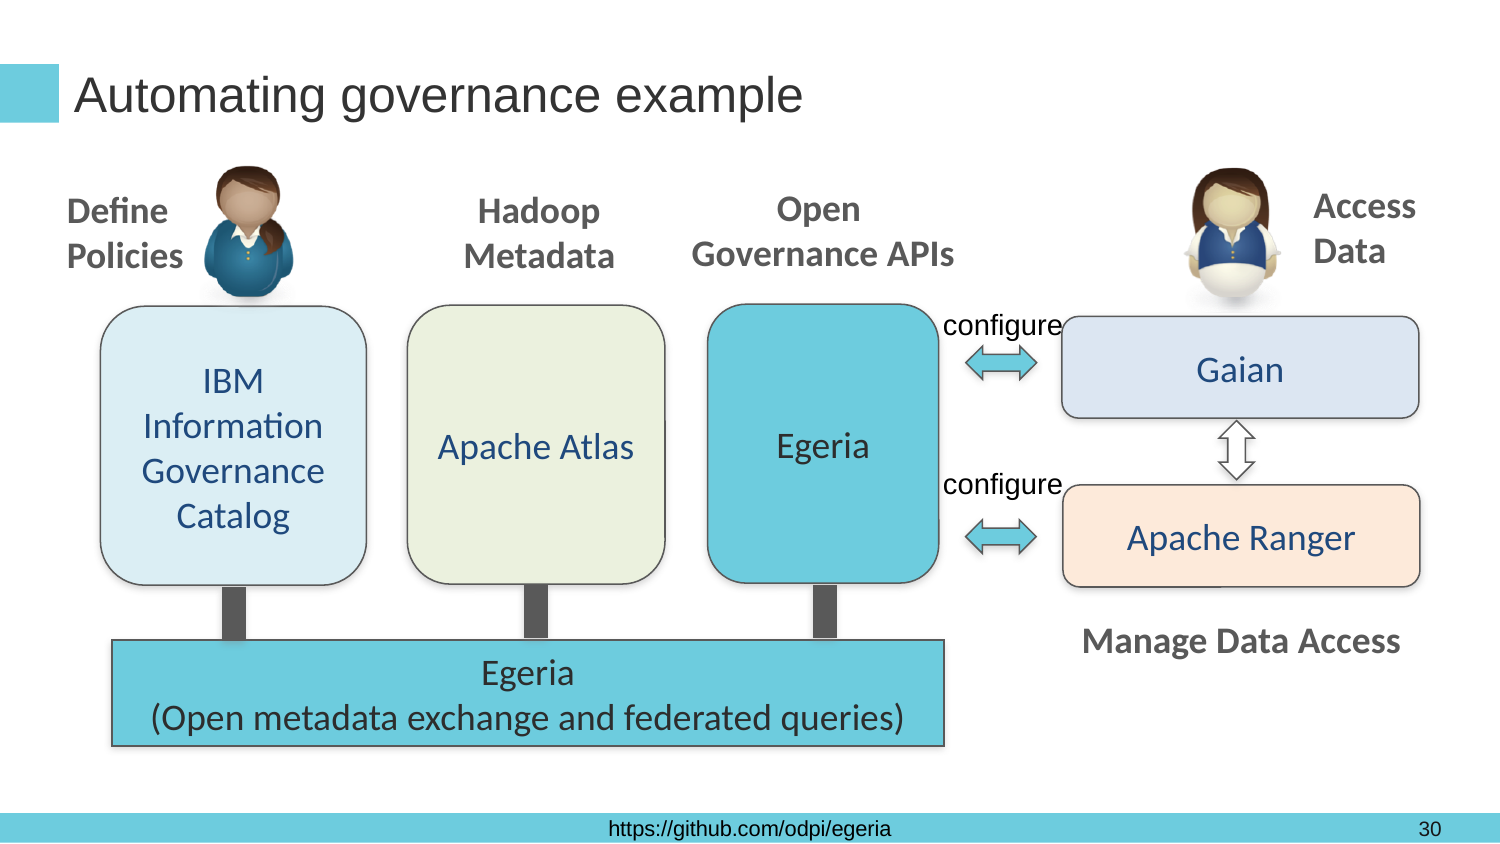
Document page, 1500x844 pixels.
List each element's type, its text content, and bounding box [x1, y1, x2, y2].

text_box [965, 349, 1037, 380]
text_box [525, 585, 548, 638]
picture [1169, 156, 1299, 313]
text_box Gaian [1061, 316, 1419, 419]
slide_number 30 [1403, 813, 1494, 843]
text_box configure [928, 458, 1079, 508]
text_box [1219, 420, 1255, 480]
text_box Access Data [1304, 174, 1471, 279]
text_box Egeria [707, 304, 939, 584]
text_box configure [928, 298, 1079, 349]
text_box Egeria (Open metadata exchange and federated queries) [112, 640, 944, 747]
picture [190, 156, 309, 315]
title Automating governance example [58, 47, 1449, 141]
text_box Open Governance APIs [674, 176, 972, 282]
text_box Apache Atlas [407, 305, 666, 585]
text_box Hadoop Metadata [410, 178, 669, 284]
text_box Manage Data Access [1037, 609, 1446, 669]
text_box Apache Ranger [1062, 484, 1420, 588]
text_box Define Policies [52, 178, 185, 284]
text_box [222, 587, 246, 640]
text_box IBM Information Governance Catalog [100, 306, 367, 586]
text_box [965, 519, 1037, 554]
text_box [814, 585, 837, 638]
